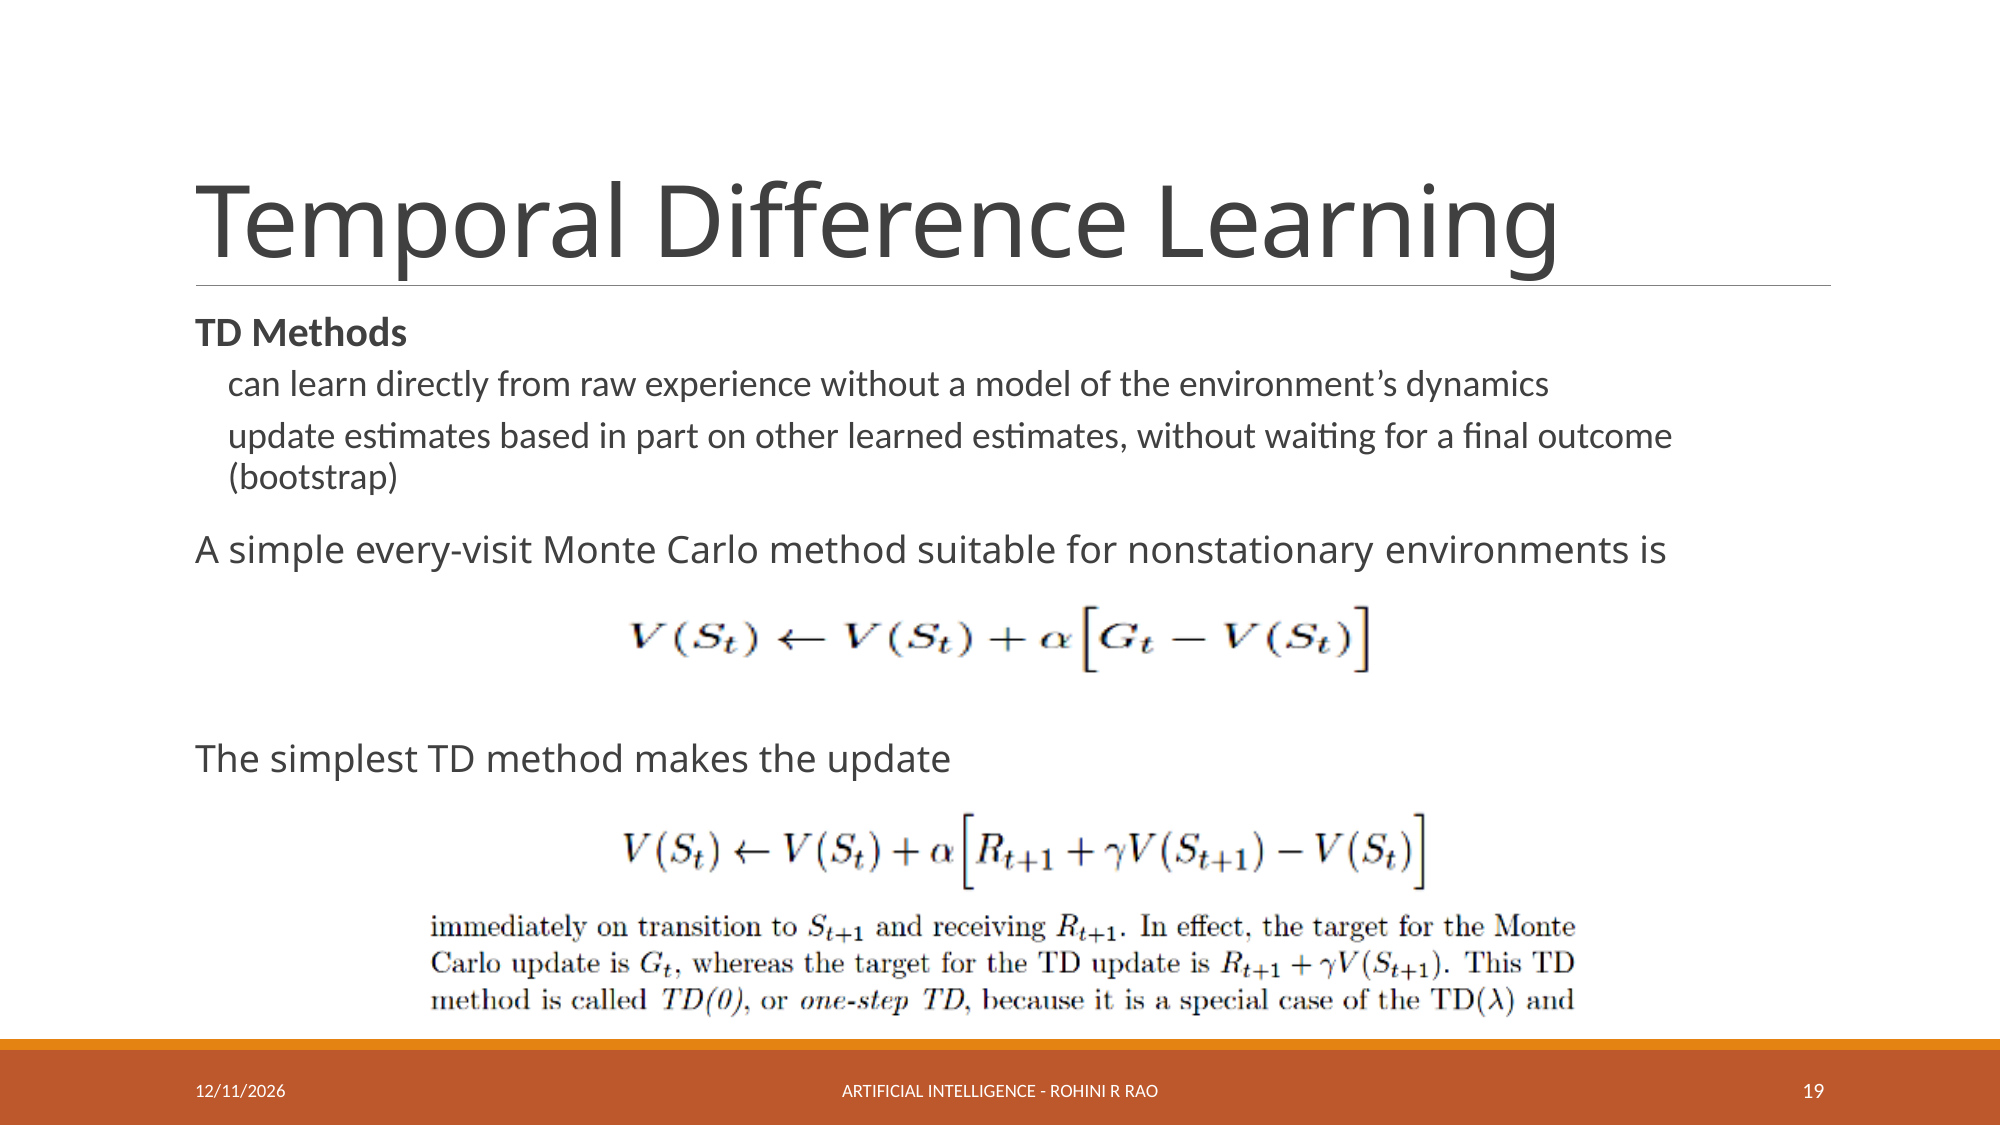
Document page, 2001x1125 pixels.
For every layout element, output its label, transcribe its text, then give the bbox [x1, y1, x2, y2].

list TD Methods can learn directly from raw experience without a model of the environment’s dynamics update estimates based in part on other learned estimates, without waiting for a final outcome (bootstrap) A simple every-visit Monte Carlo method suitable for nonstationary environments is The simplest TD method makes the update [180, 302, 1830, 963]
slide_number 19 [1624, 1059, 1840, 1120]
footer Artificial Intelligence - Rohini R Rao [604, 1059, 1396, 1120]
picture [619, 586, 1378, 696]
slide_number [180, 1059, 586, 1120]
title Temporal Difference Learning [180, 47, 1830, 285]
picture [416, 791, 1580, 1023]
